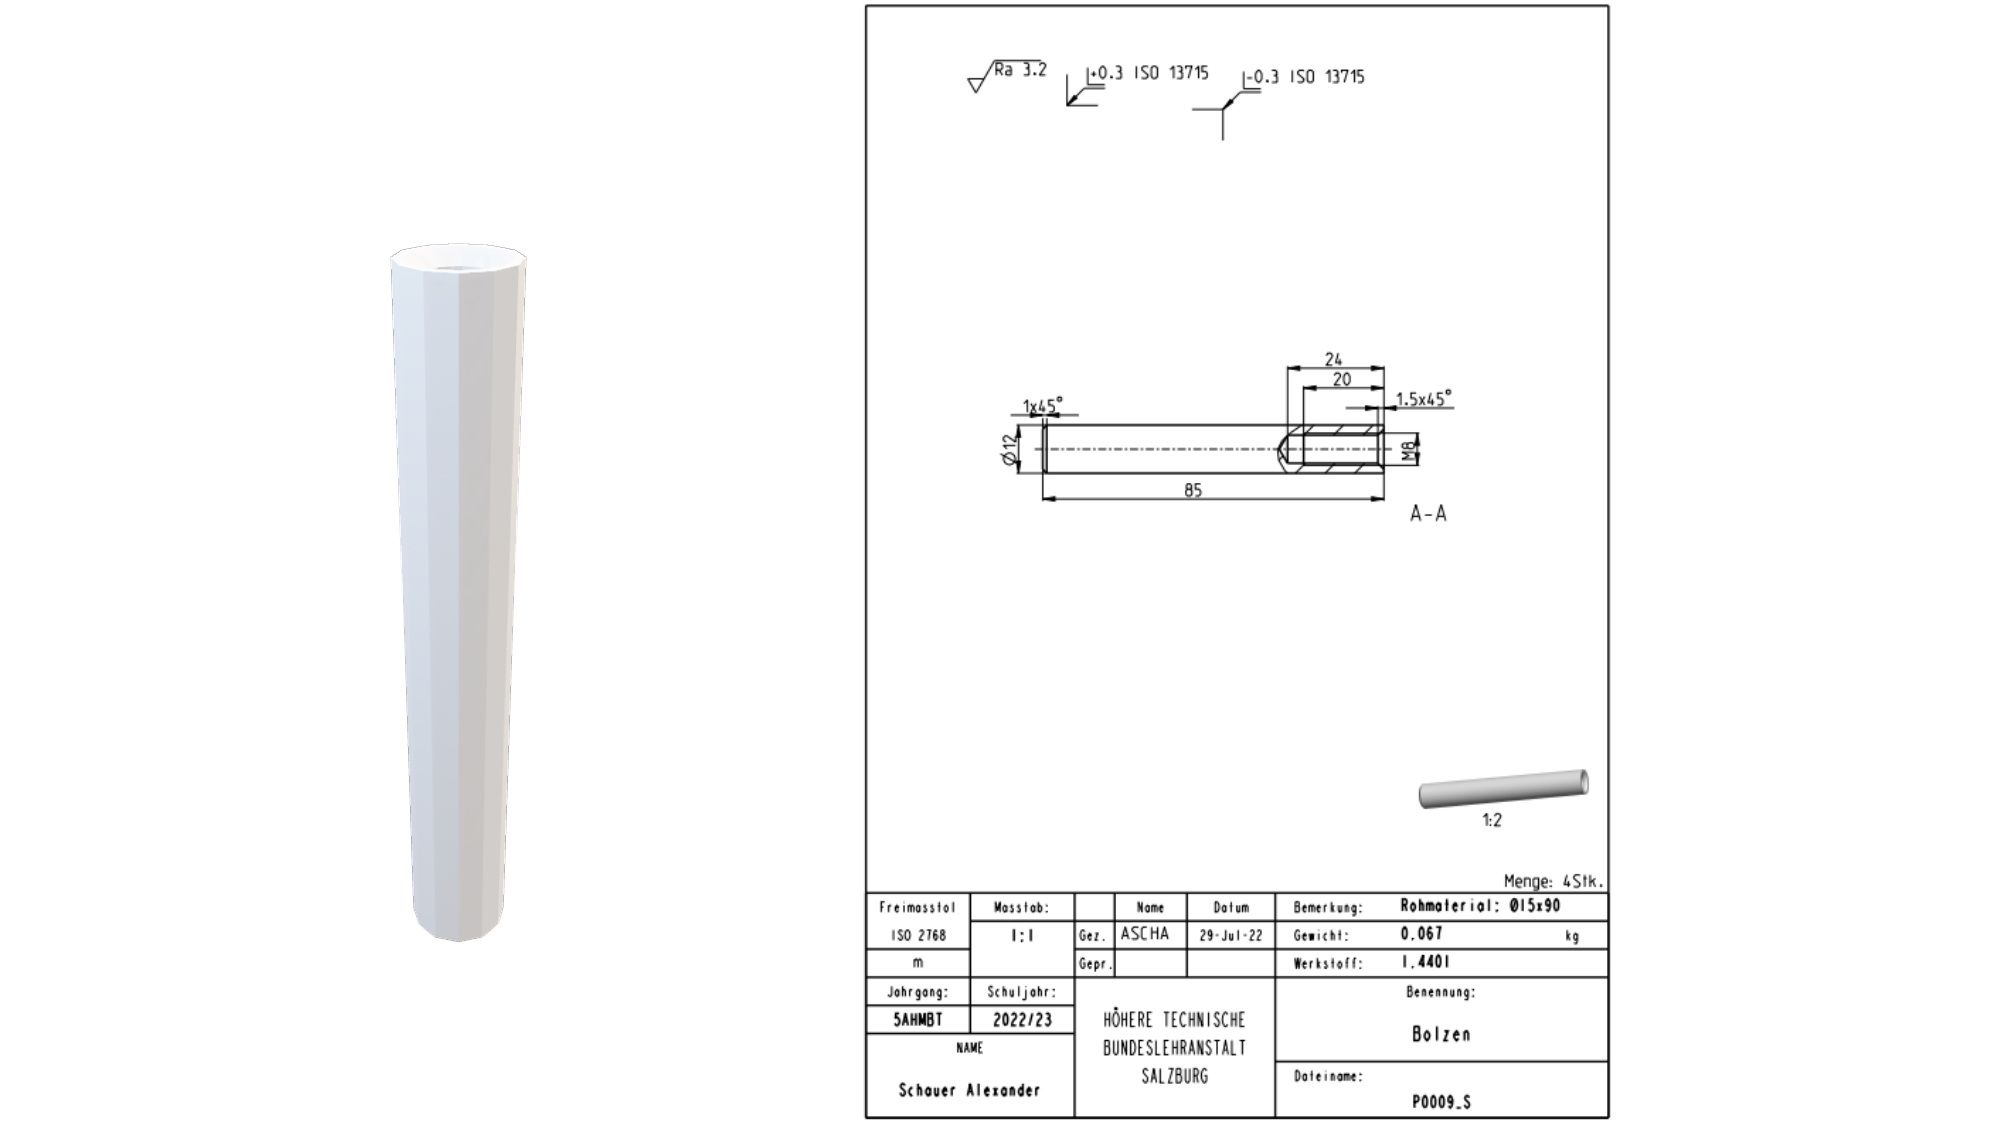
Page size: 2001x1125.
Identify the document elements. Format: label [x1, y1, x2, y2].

picture [383, 239, 534, 1066]
picture [861, 0, 1616, 1125]
